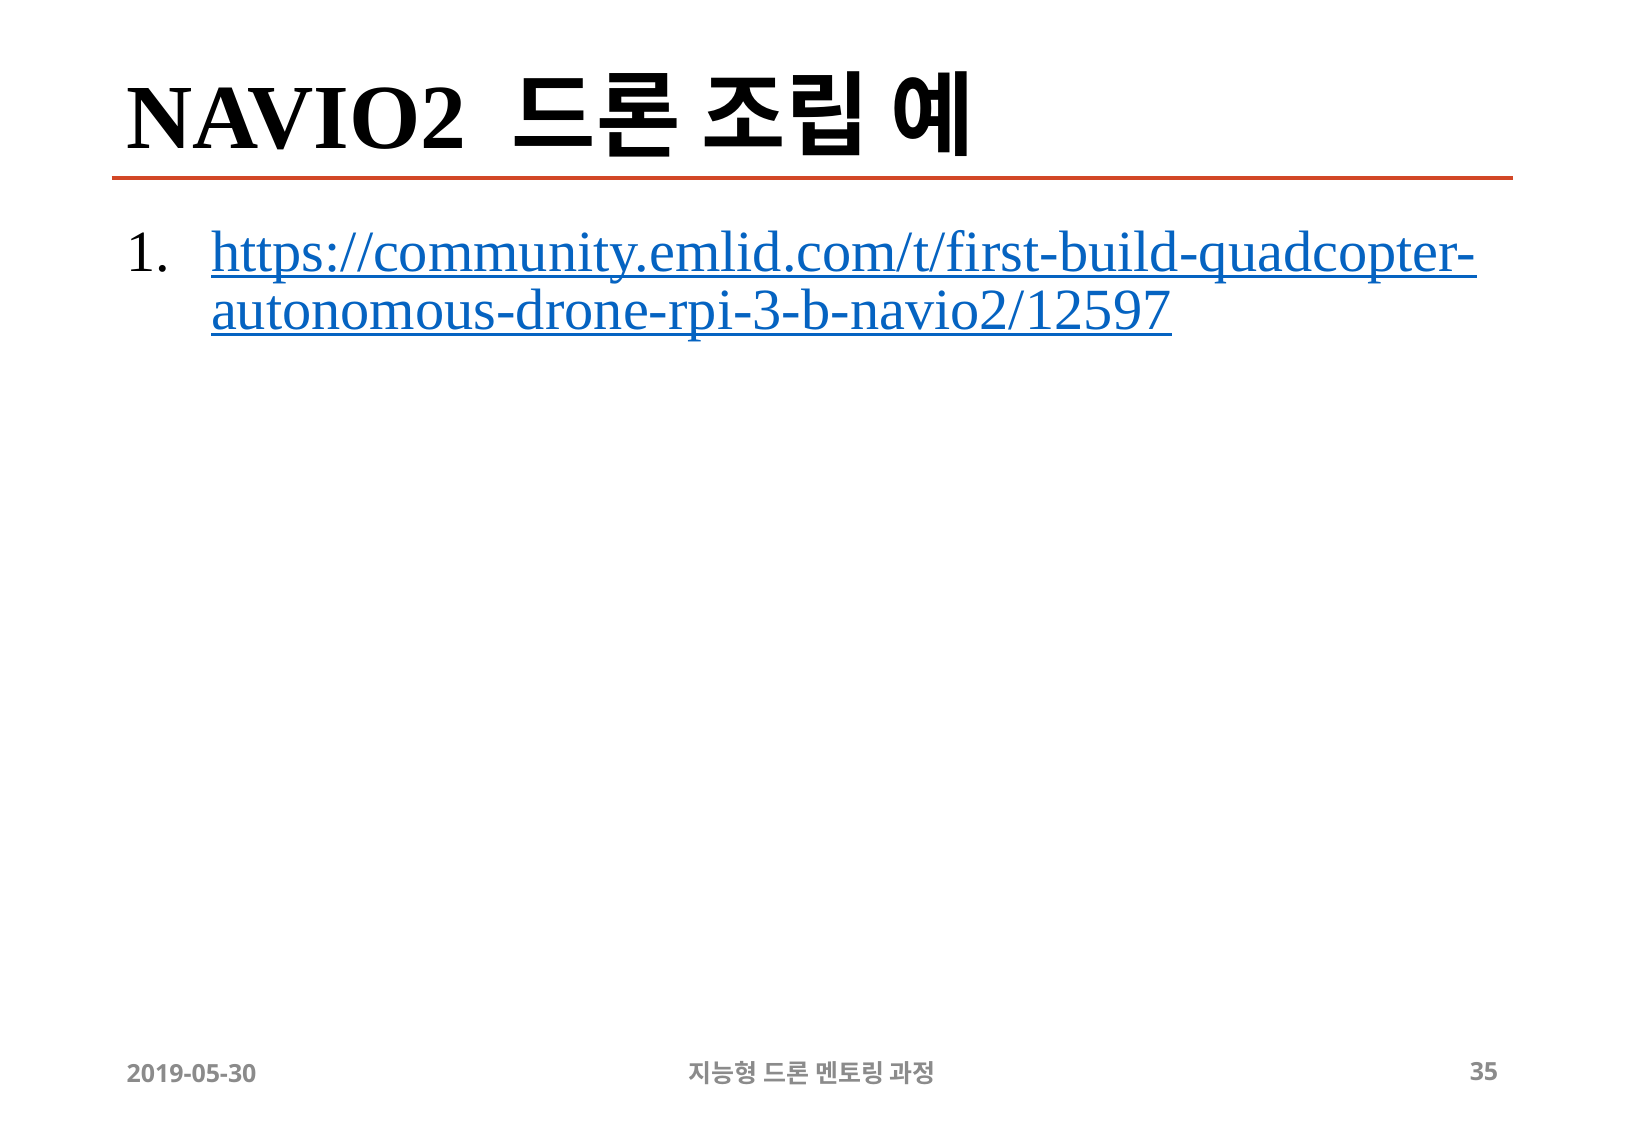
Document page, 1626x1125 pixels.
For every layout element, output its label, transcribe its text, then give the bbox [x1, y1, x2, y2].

slide_number 35 [1433, 1042, 1514, 1103]
footer 지능형 드론 멘토링 과정 [538, 1042, 1087, 1103]
list https://community.emlid.com/t/first-build-quadcopter-autonomous-drone-rpi-3-b-navio2/12597 [111, 205, 1514, 1014]
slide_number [111, 1042, 303, 1103]
title NAVIO2 드론 조립 예 [111, 59, 1514, 179]
